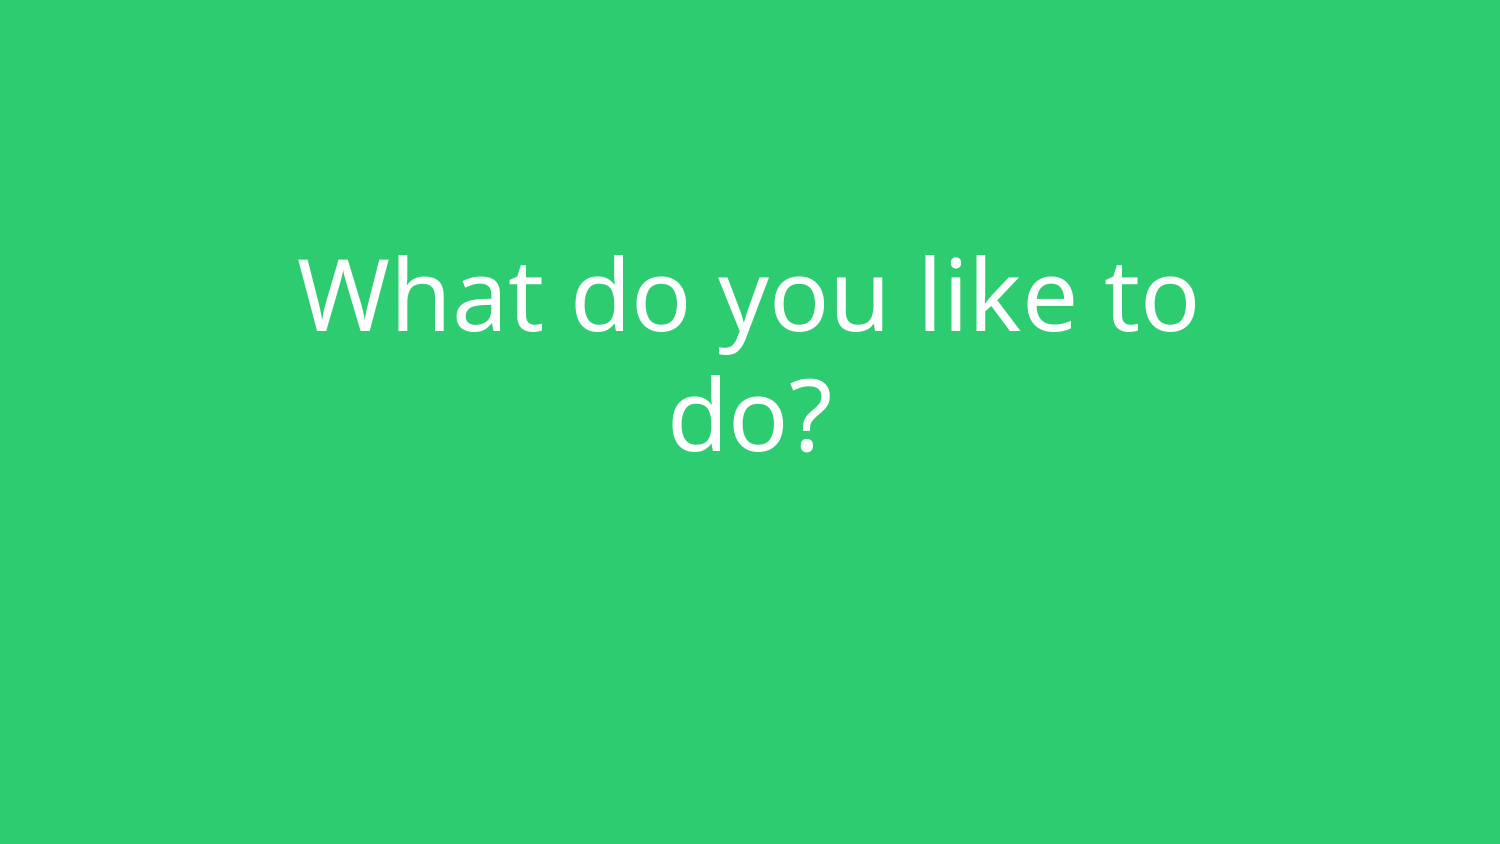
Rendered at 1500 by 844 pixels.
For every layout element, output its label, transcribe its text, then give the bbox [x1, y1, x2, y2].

text_box What do you like to do? [254, 216, 1246, 553]
